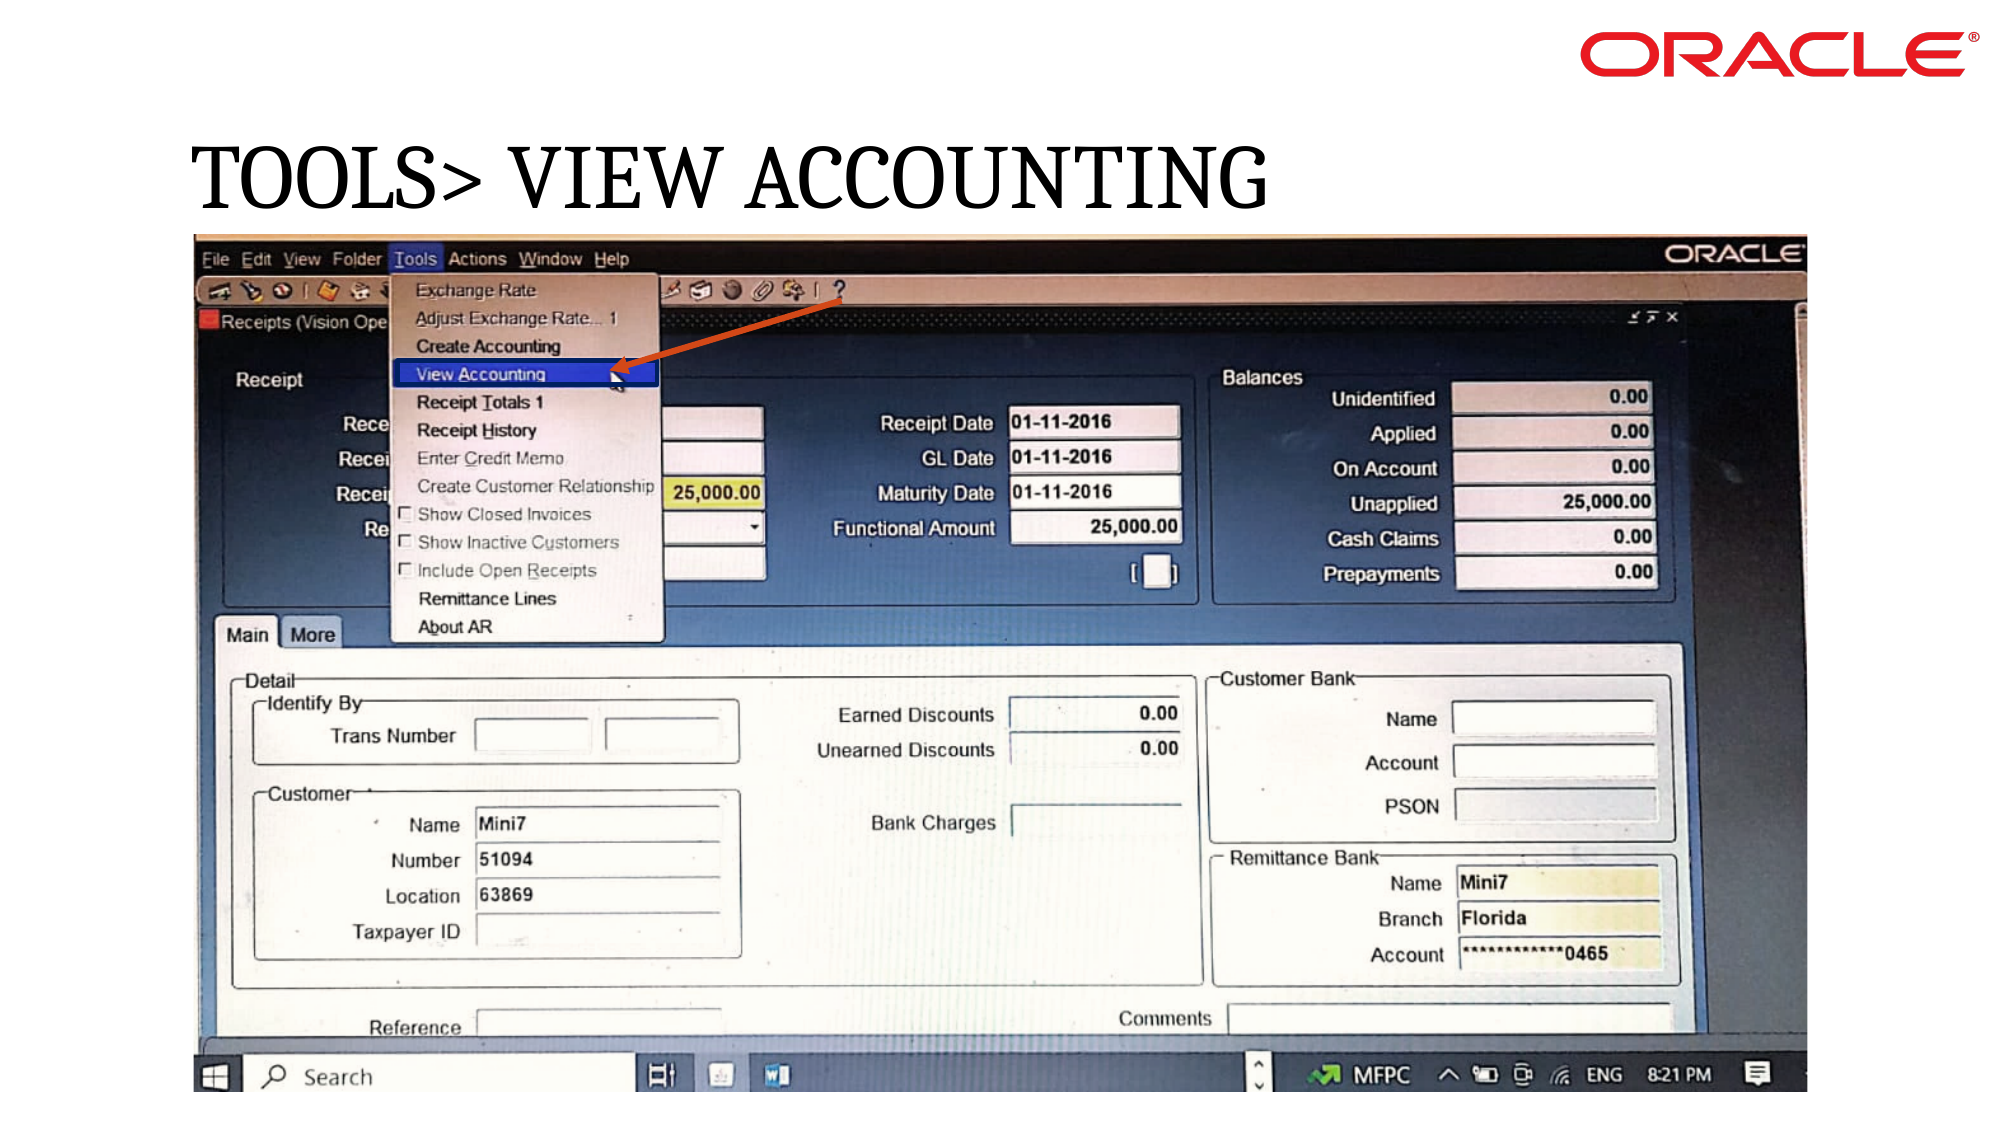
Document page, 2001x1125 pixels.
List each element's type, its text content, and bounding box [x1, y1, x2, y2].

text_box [611, 302, 840, 368]
title TOOLS> VIEW ACCOUNTING [175, 79, 1826, 280]
picture [193, 234, 1808, 1092]
picture [1558, 3, 2001, 105]
